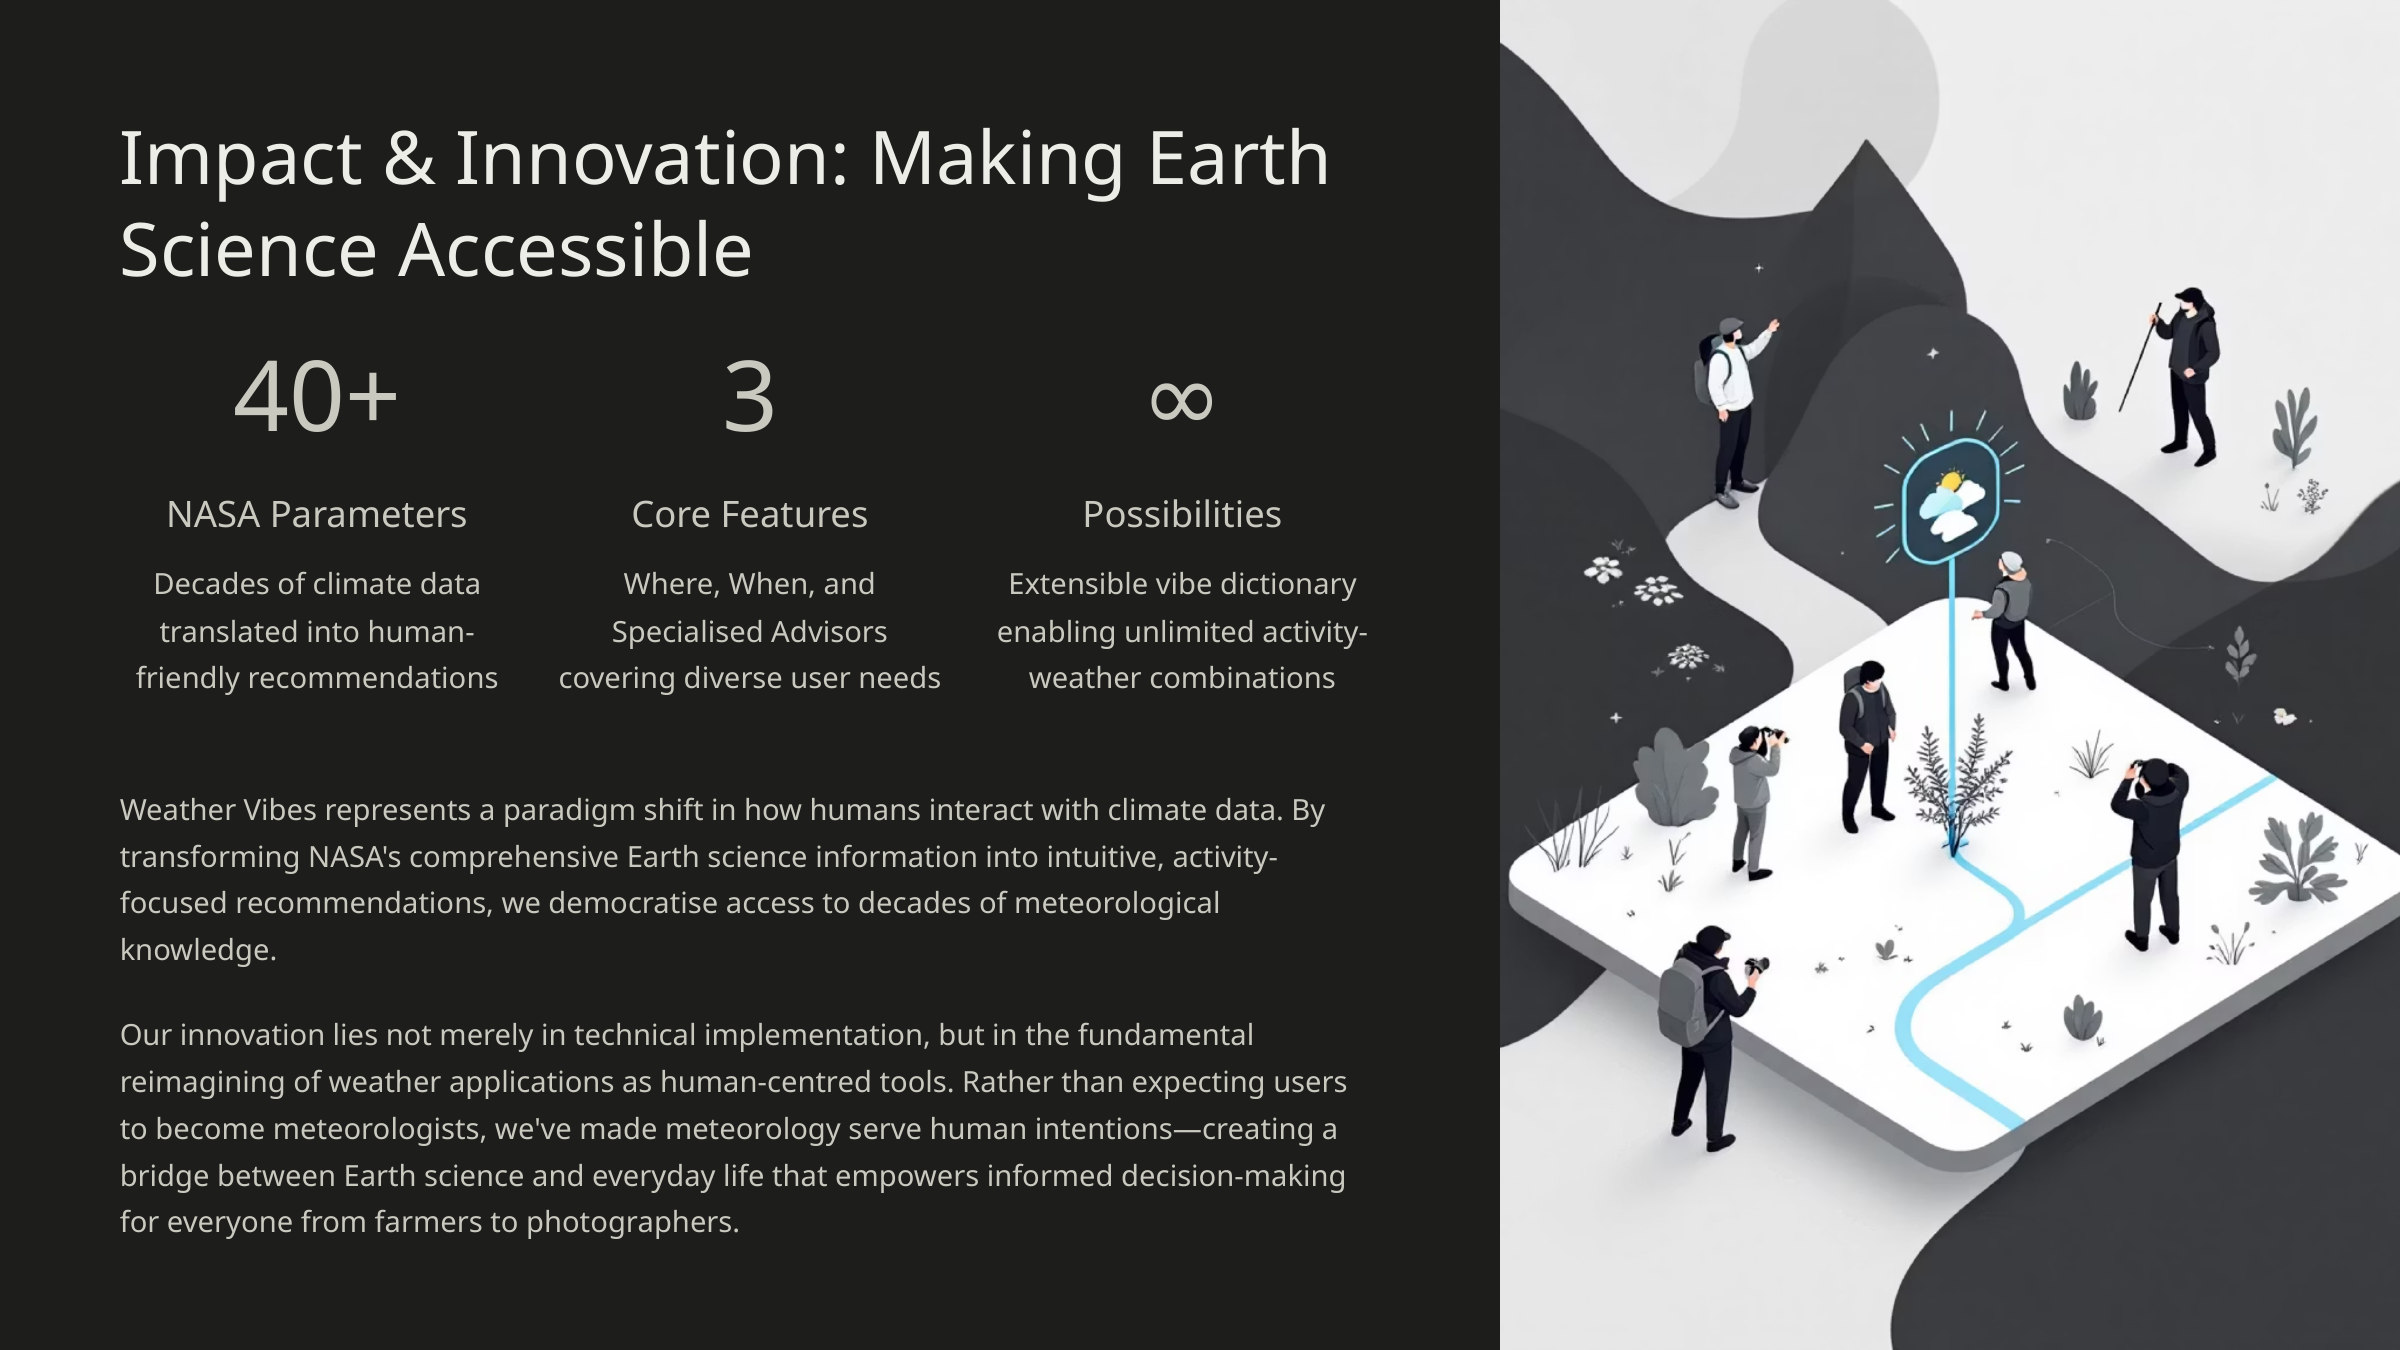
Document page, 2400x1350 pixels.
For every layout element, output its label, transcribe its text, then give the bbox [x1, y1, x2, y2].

text_box Where, When, and Specialised Advisors covering diverse user needs [552, 553, 948, 746]
text_box Impact & Innovation: Making Earth Science Accessible [119, 106, 1381, 294]
text_box Possibilities [995, 489, 1370, 536]
text_box Decades of climate data translated into human-friendly recommendations [119, 553, 515, 698]
text_box Weather Vibes represents a paradigm shift in how humans interact with climate data. By transforming NASA's comprehensive Earth science information into intuitive, activity-focused recommendations, we democratise access to decades of meteorological knowledge. [119, 779, 1381, 971]
text_box 40+ [119, 353, 515, 452]
text_box Core Features [562, 489, 937, 536]
text_box NASA Parameters [130, 489, 505, 536]
text_box Extensible vibe dictionary enabling unlimited activity-weather combinations [985, 553, 1381, 698]
picture [1499, 0, 2400, 1350]
text_box ∞ [985, 353, 1381, 452]
text_box Our innovation lies not merely in technical implementation, but in the fundamental reimagining of weather applications as human-centred tools. Rather than expecting users to become meteorologists, we've made meteorology serve human intentions—creating a bridge between Earth science and everyday life that empowers informed decision-making for everyone from farmers to photographers. [119, 1004, 1381, 1244]
text_box 3 [552, 353, 948, 452]
